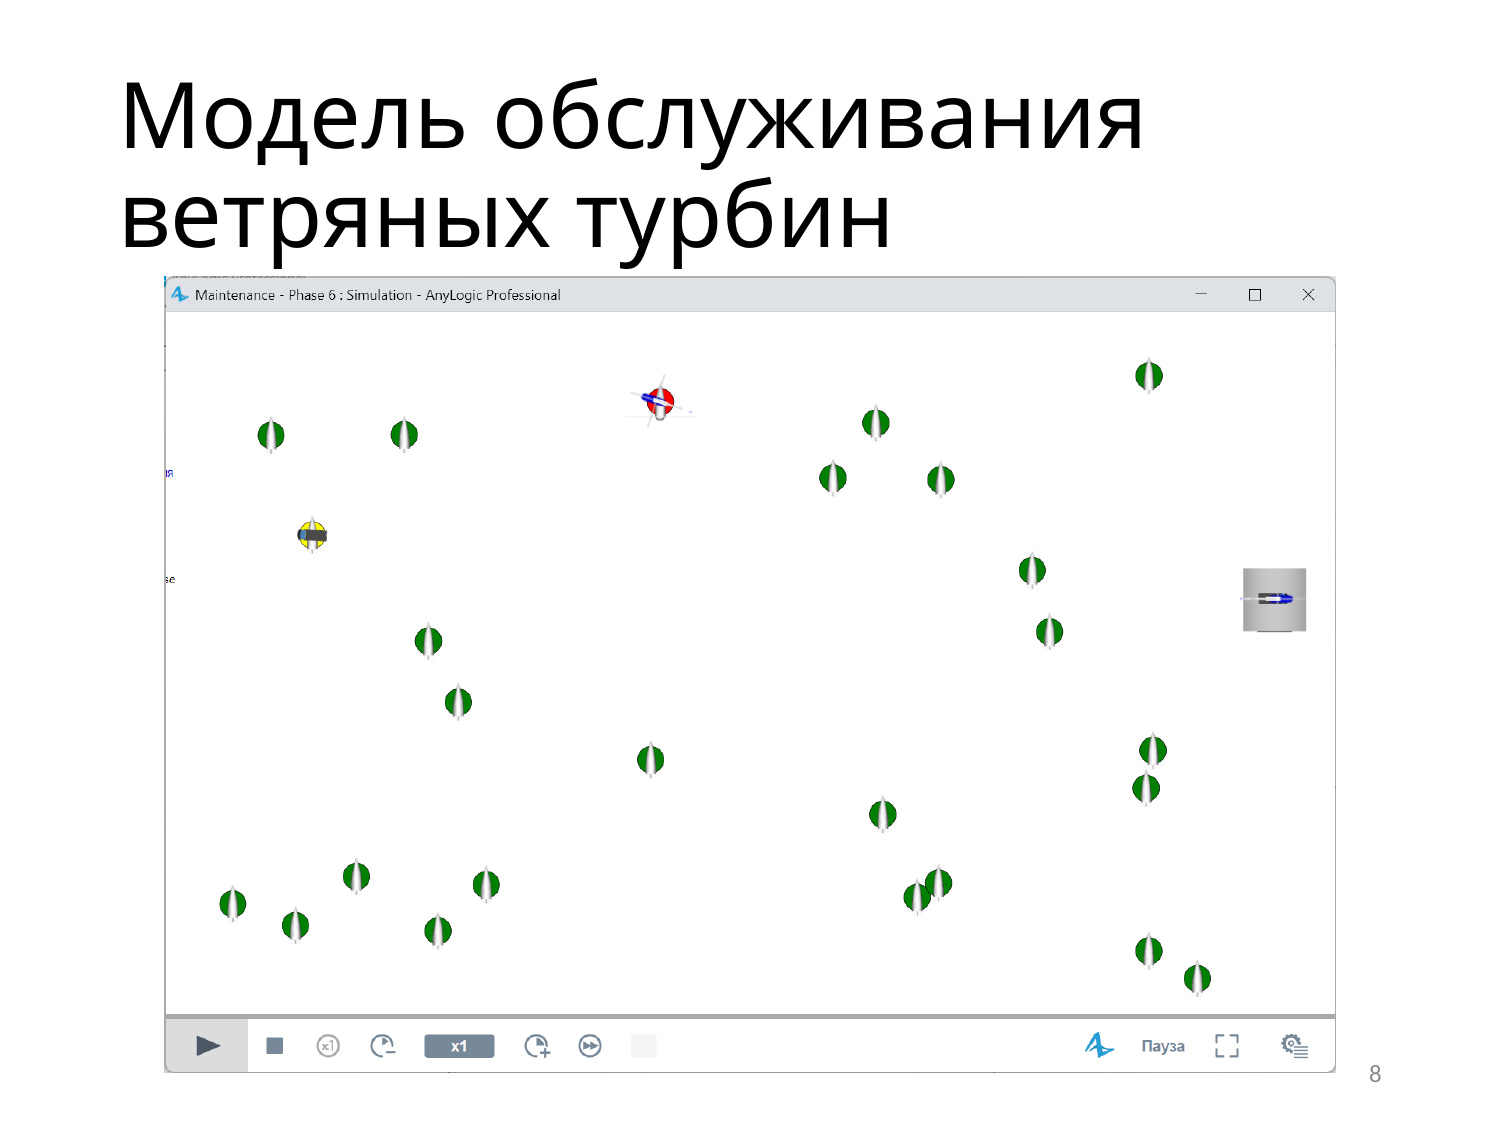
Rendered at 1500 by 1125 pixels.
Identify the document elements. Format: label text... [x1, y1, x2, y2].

title Модель обслуживания ветряных турбин [103, 59, 1397, 278]
slide_number 8 [1059, 1042, 1397, 1103]
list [164, 276, 1336, 1073]
